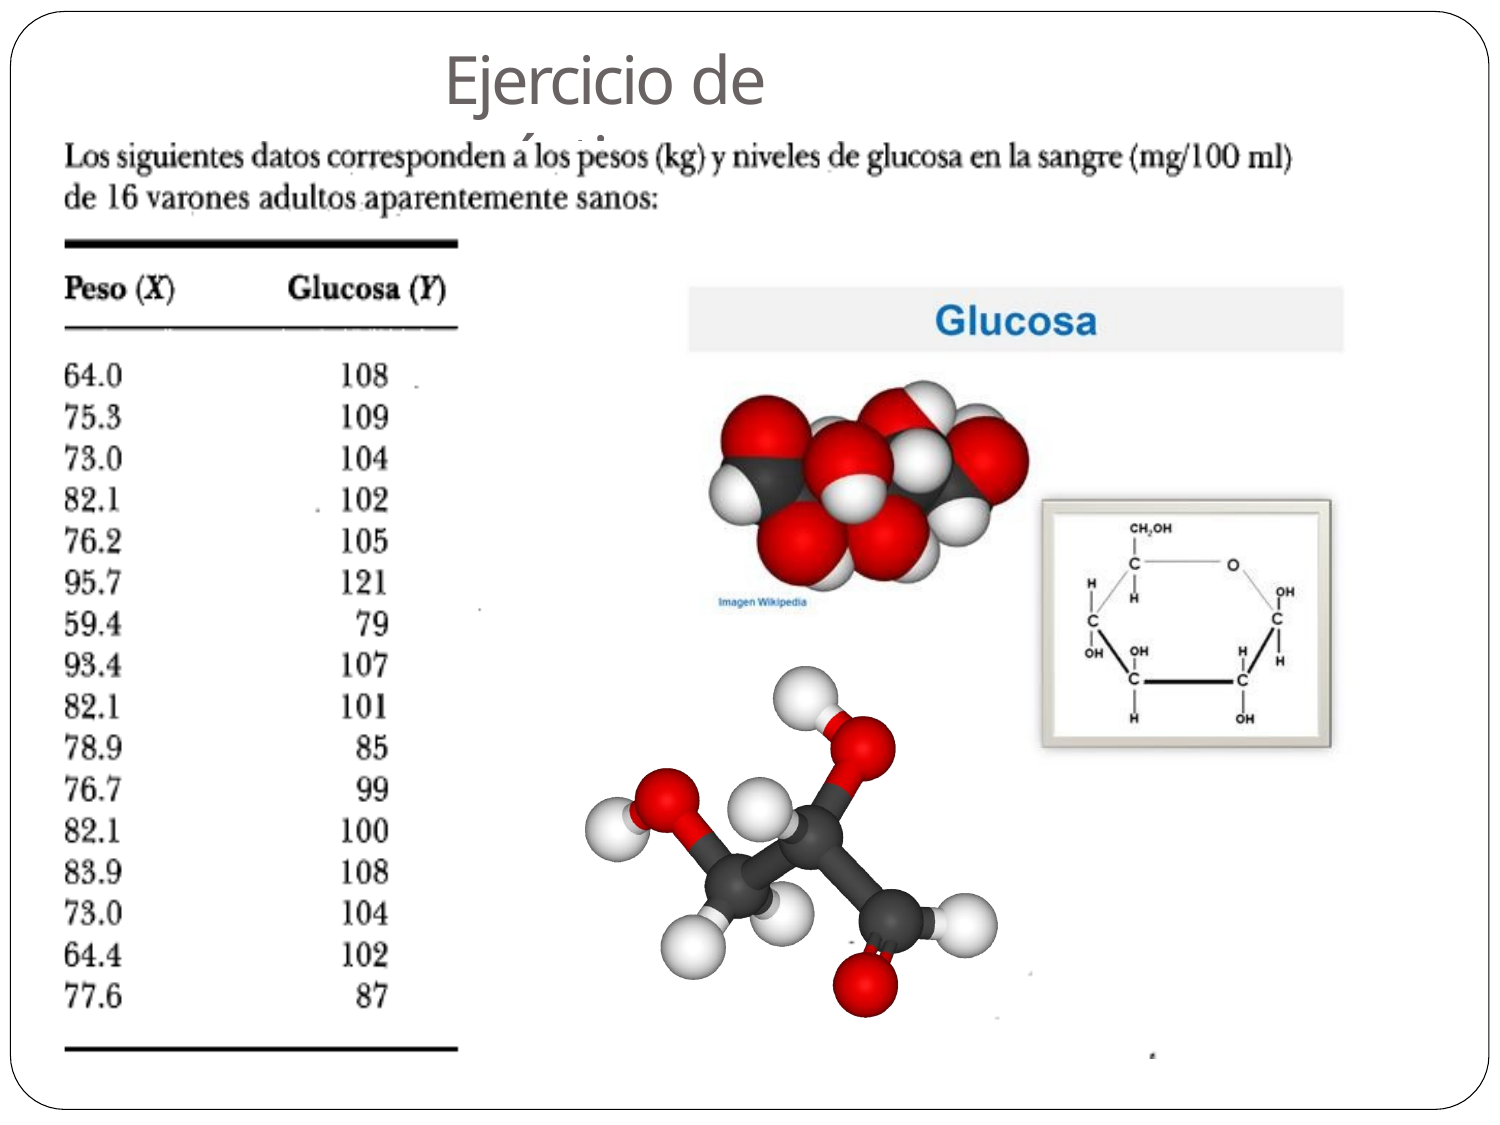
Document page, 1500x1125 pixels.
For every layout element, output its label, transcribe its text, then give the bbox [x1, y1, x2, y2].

title Ejercicio de práctica [441, 35, 1011, 140]
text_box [64, 141, 1381, 1059]
